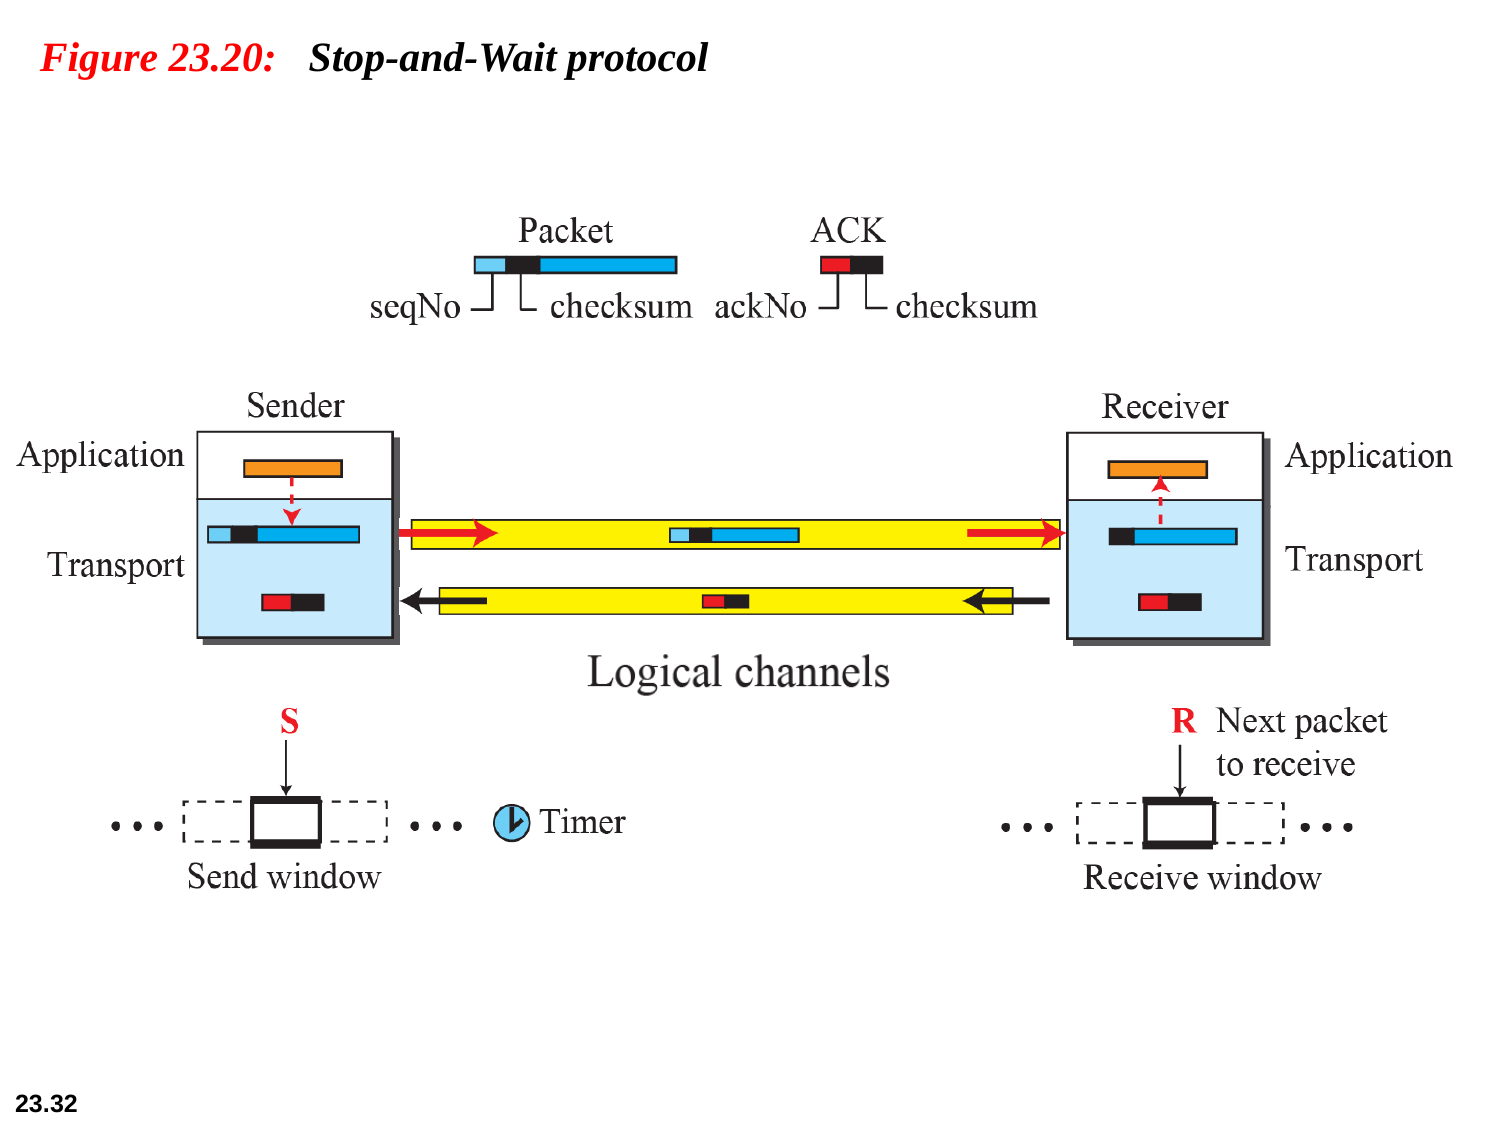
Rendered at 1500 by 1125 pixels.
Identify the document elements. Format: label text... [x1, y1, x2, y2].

text_box Figure 23.20: Stop-and-Wait protocol [24, 22, 1363, 87]
picture [999, 702, 1388, 901]
picture [16, 387, 1454, 647]
picture [369, 212, 1038, 328]
picture [109, 703, 626, 899]
picture [587, 649, 892, 702]
text_box 23.32 [0, 1049, 313, 1125]
